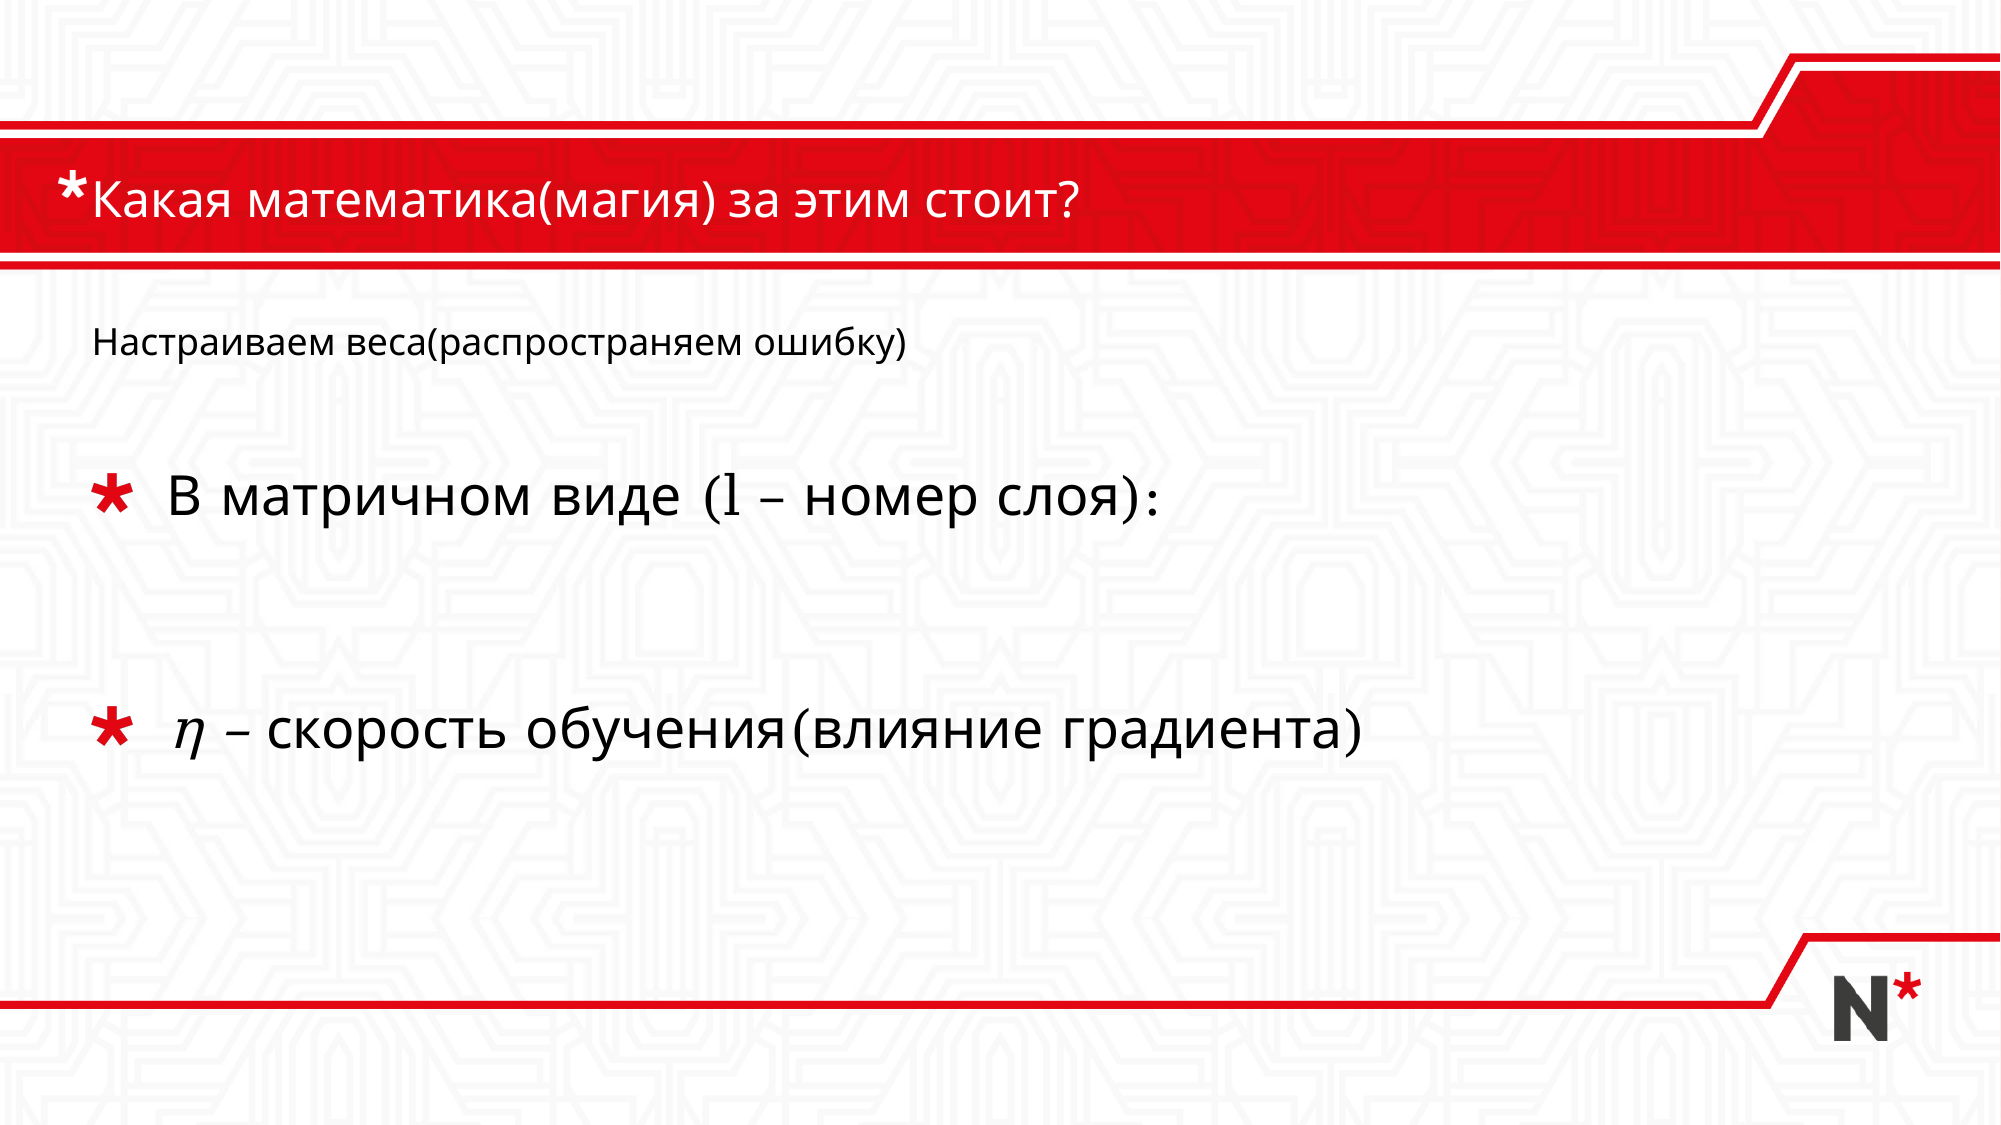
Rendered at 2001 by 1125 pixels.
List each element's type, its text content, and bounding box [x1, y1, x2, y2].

list Настраиваем веса(распространяем ошибку) [76, 310, 1058, 395]
title Какая математика(магия) за этим стоит? [76, 159, 1772, 235]
picture [0, 0, 2001, 1125]
